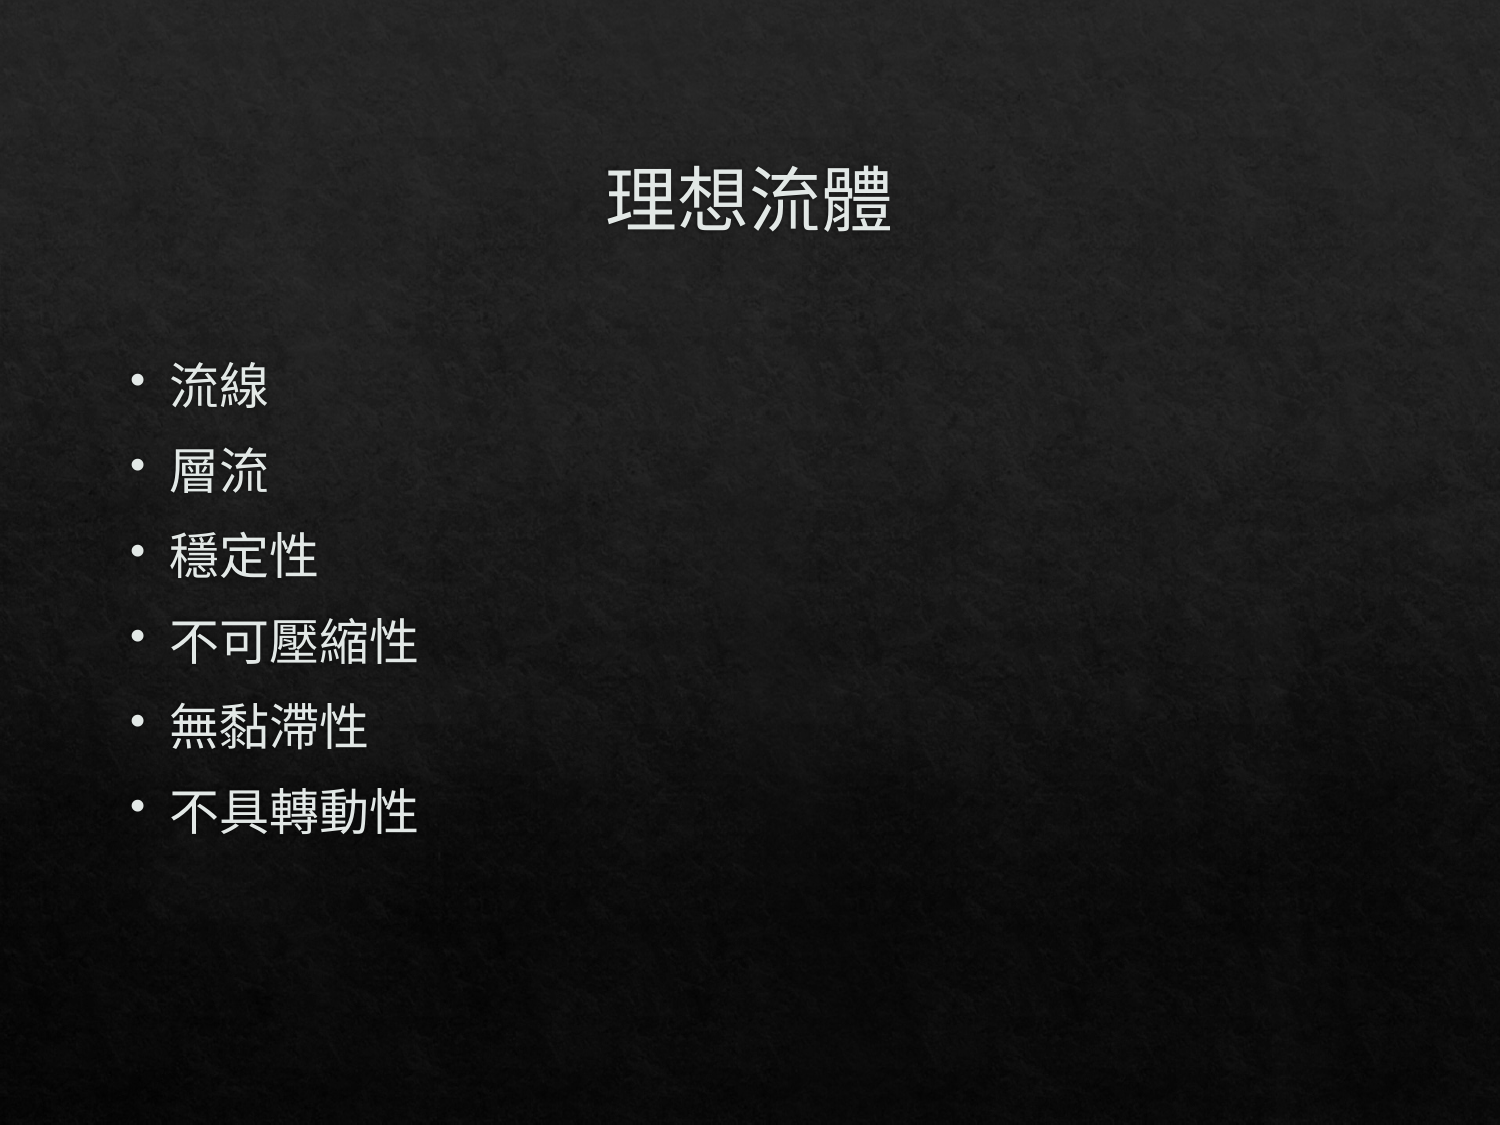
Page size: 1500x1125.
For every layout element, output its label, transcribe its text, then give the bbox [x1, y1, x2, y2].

title 理想流體 [112, 99, 1387, 307]
list 流線 層流 穩定性 不可壓縮性 無黏滯性 不具轉動性 [112, 340, 1387, 950]
